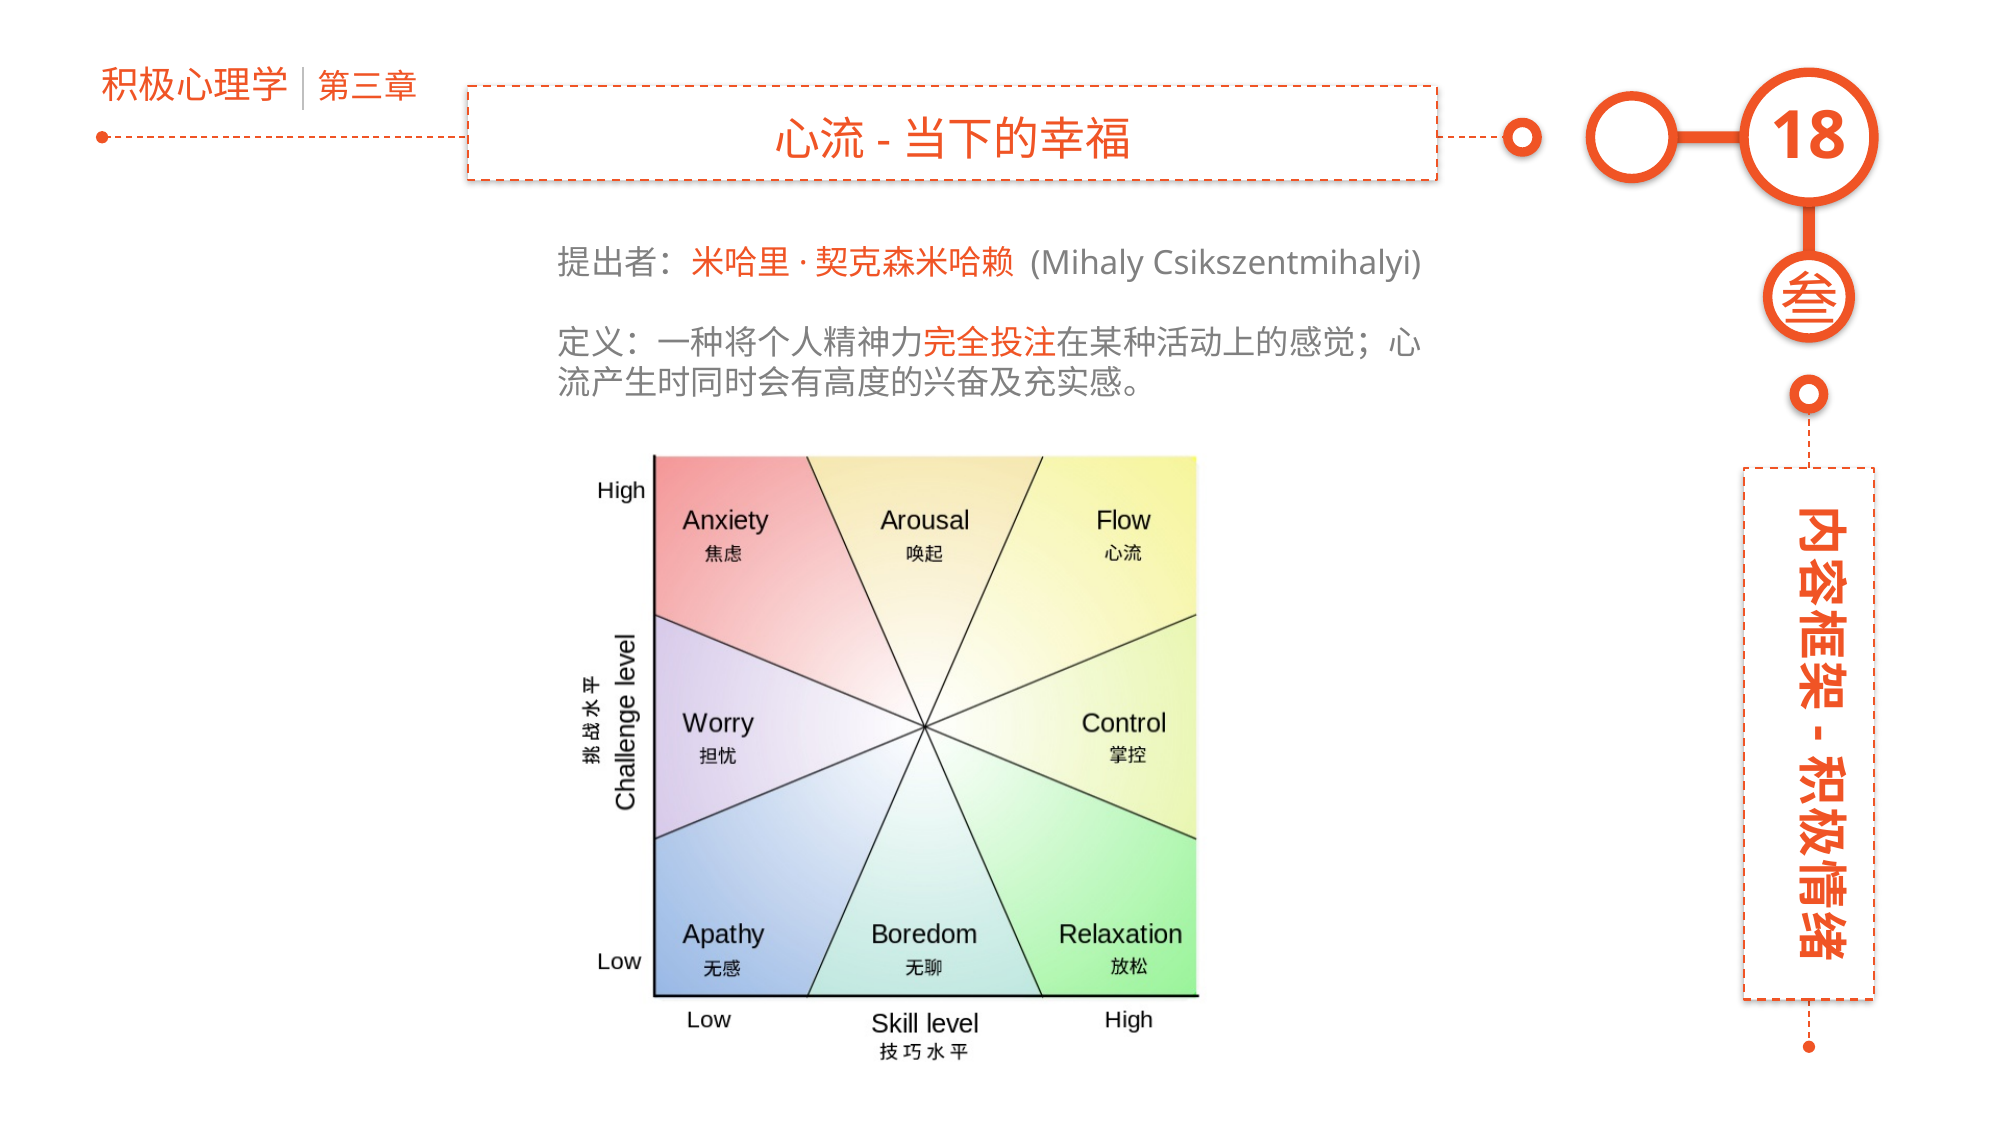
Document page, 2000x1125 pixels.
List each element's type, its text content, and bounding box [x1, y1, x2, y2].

text_box 提出者：米哈里·契克森米哈赖 (Mihaly Csikszentmihalyi) 定义：一种将个人精神力完全投注在某种活动上的感觉；心流产生时同时会有高度的兴奋及充实感。 [468, 233, 1461, 409]
picture [473, 420, 1339, 1094]
text_box 心流-当下的幸福 [468, 90, 1437, 173]
